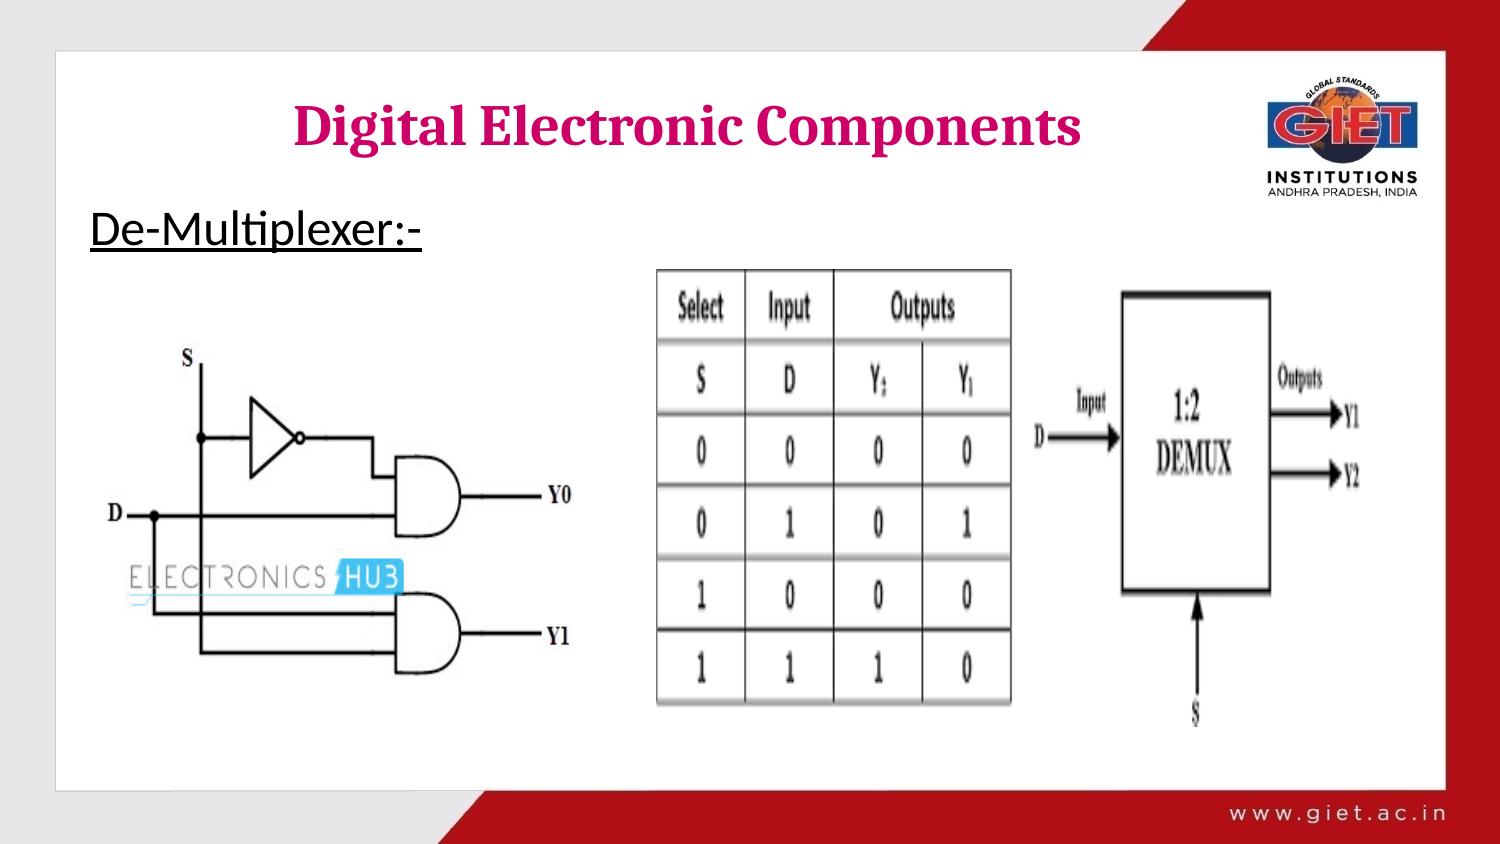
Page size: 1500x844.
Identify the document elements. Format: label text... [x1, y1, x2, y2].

title Digital Electronic Components [74, 70, 1302, 175]
list De-Multiplexer:- [74, 187, 1360, 786]
picture [0, 0, 1500, 844]
